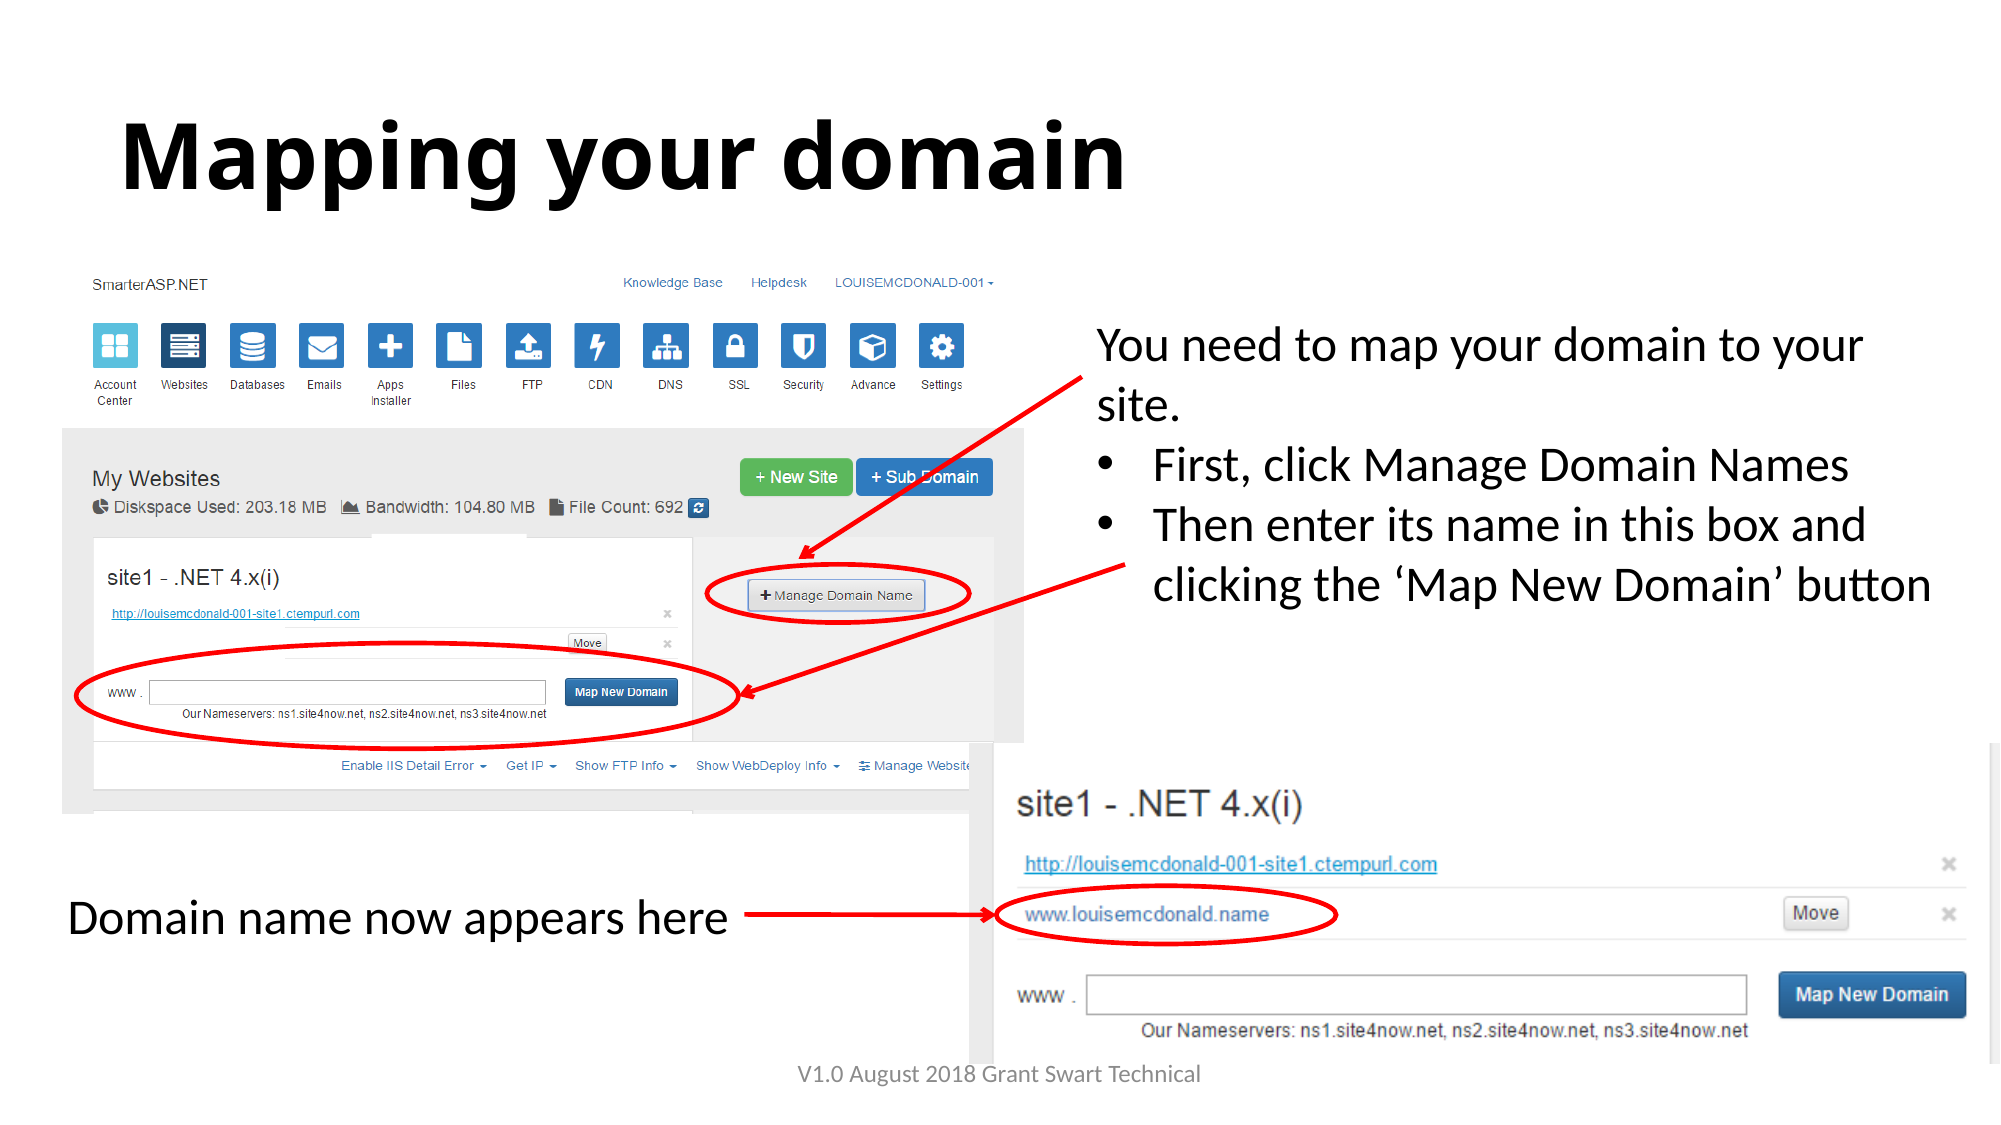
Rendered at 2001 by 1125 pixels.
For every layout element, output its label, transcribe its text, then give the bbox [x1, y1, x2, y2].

text_box Domain name now appears here [52, 877, 745, 952]
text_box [738, 564, 1125, 696]
text_box You need to map your domain to your site. First, click Manage Domain Names Then enter its name in this box and clicking the ‘Map New Domain’ button [1081, 304, 1975, 620]
footer V1.0 August 2018 Grant Swart Technical [662, 1042, 1338, 1103]
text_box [798, 376, 1082, 559]
title Mapping your domain [103, 51, 1829, 269]
picture [62, 267, 2000, 1064]
